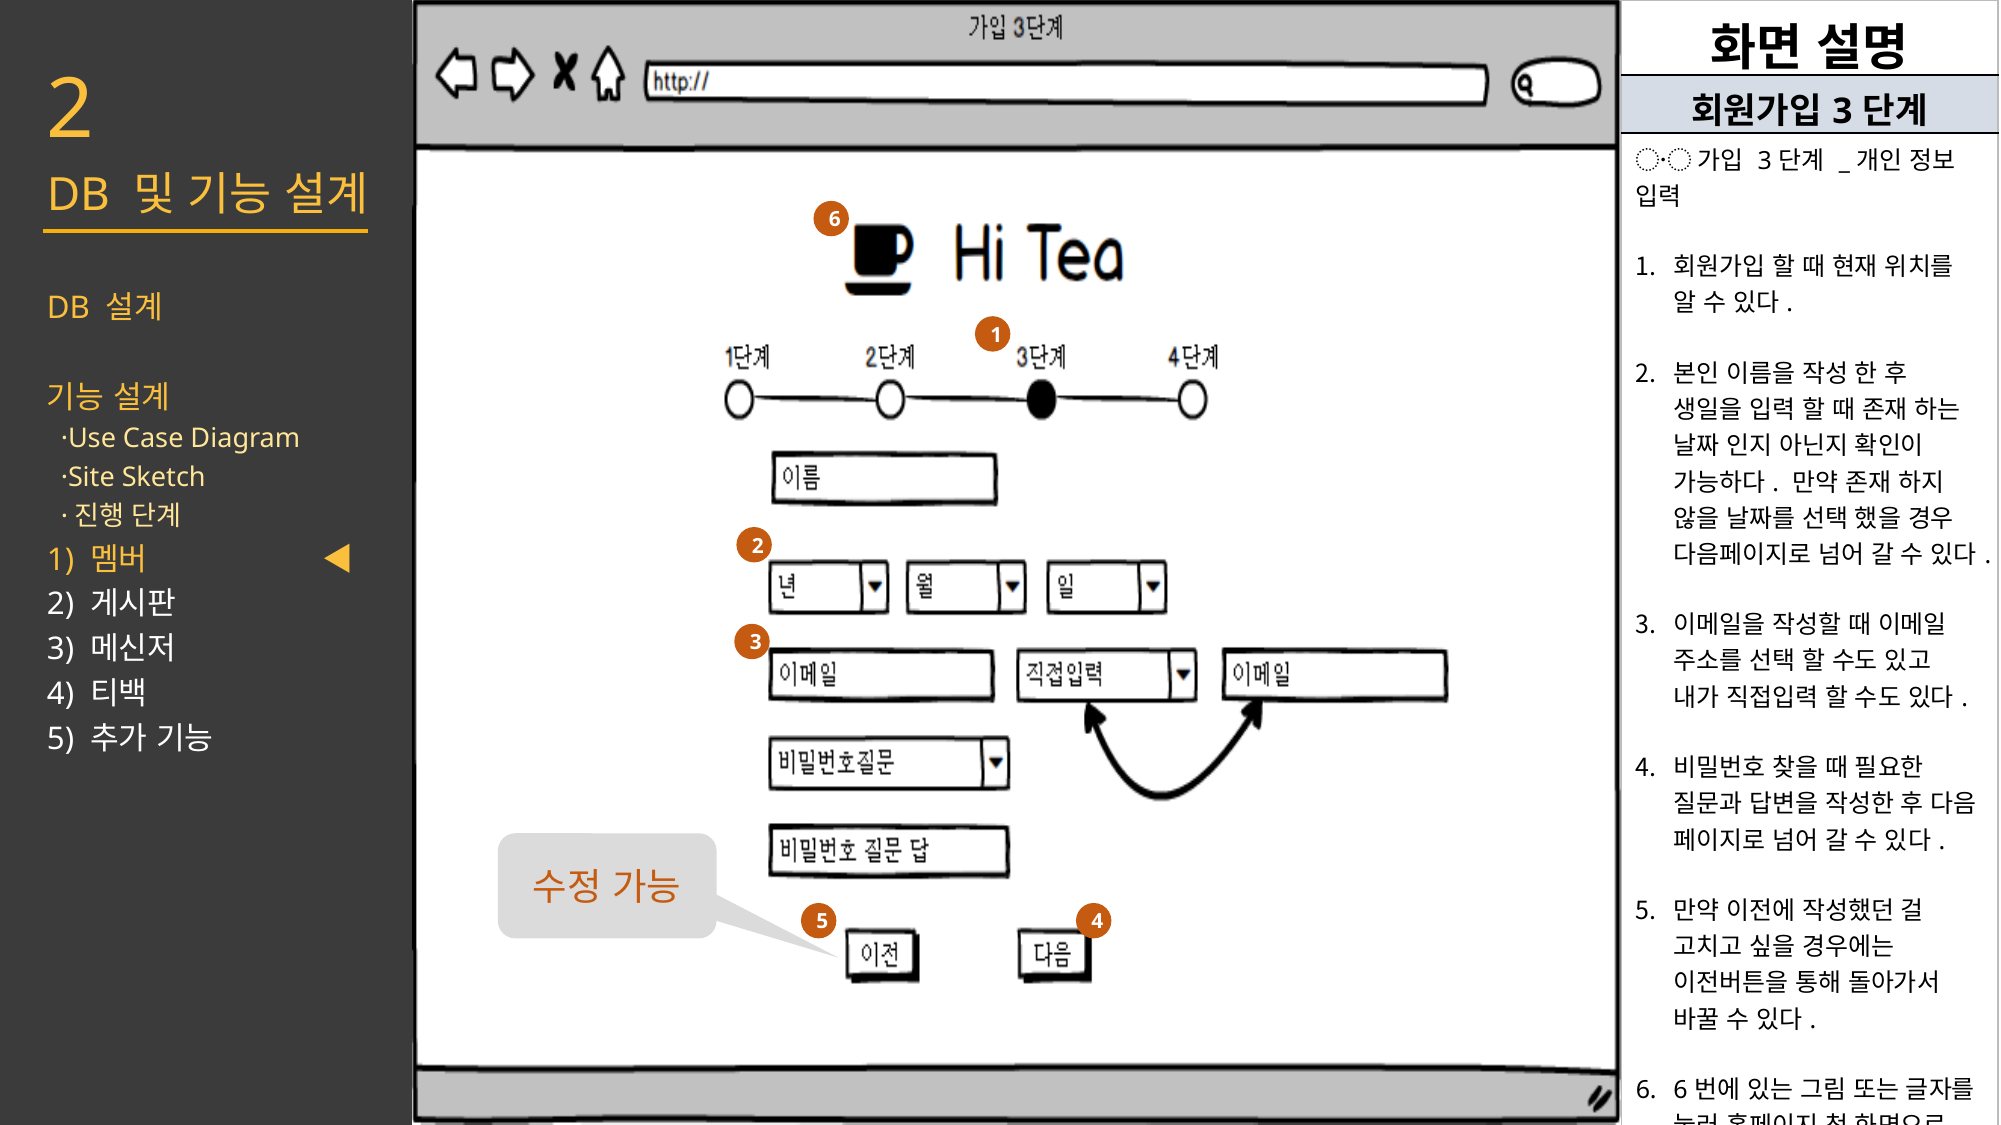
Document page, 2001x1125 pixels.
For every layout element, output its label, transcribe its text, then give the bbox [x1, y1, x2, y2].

table_cell 〮 가입 3단계 _개인 정보 입력 회원가입 할 때 현재 위치를 알 수 있다. 본인 이름을 작성 한 후 생일을 입력 할 때 존재 하는 날짜 인지 아닌지 확인이 가능하다. 만약 존재 하지 않을 날짜를 선택 했을 경우 다음페이지로 넘어 갈 수 있다. 이메일을 작성할 때 이메일 주소를 선택 할 수도 있고 내가 직접입력 할 수도 있다. 비밀번호 찾을 때 필요한 질문과 답변을 작성한 후 다음 페이지로 넘어 갈 수 있다. 만약 이전에 작성했던 걸 고치고 싶을 경우에는 이전버튼을 통해 돌아가서 바꿀 수 있다. 6번에 있는 그림 또는 글자를 눌러 홈페이지 첫 화면으로 돌아갈 수 있다. [1622, 134, 1997, 1125]
text_box 2 DB 및 기능 설계 DB 설계 기능 설계 ·Use Case Diagram ·Site Sketch ·진행 단계 1) 멤버 ◀ 2) 게시판 3) 메신저 4) 티백 5) 추가 기능 [32, 26, 384, 763]
table_cell 회원가입3단계 [1622, 76, 1997, 132]
text_box [0, 0, 412, 1125]
picture [412, 0, 1621, 1125]
table_header 화면 설명 [1622, 1, 1997, 74]
